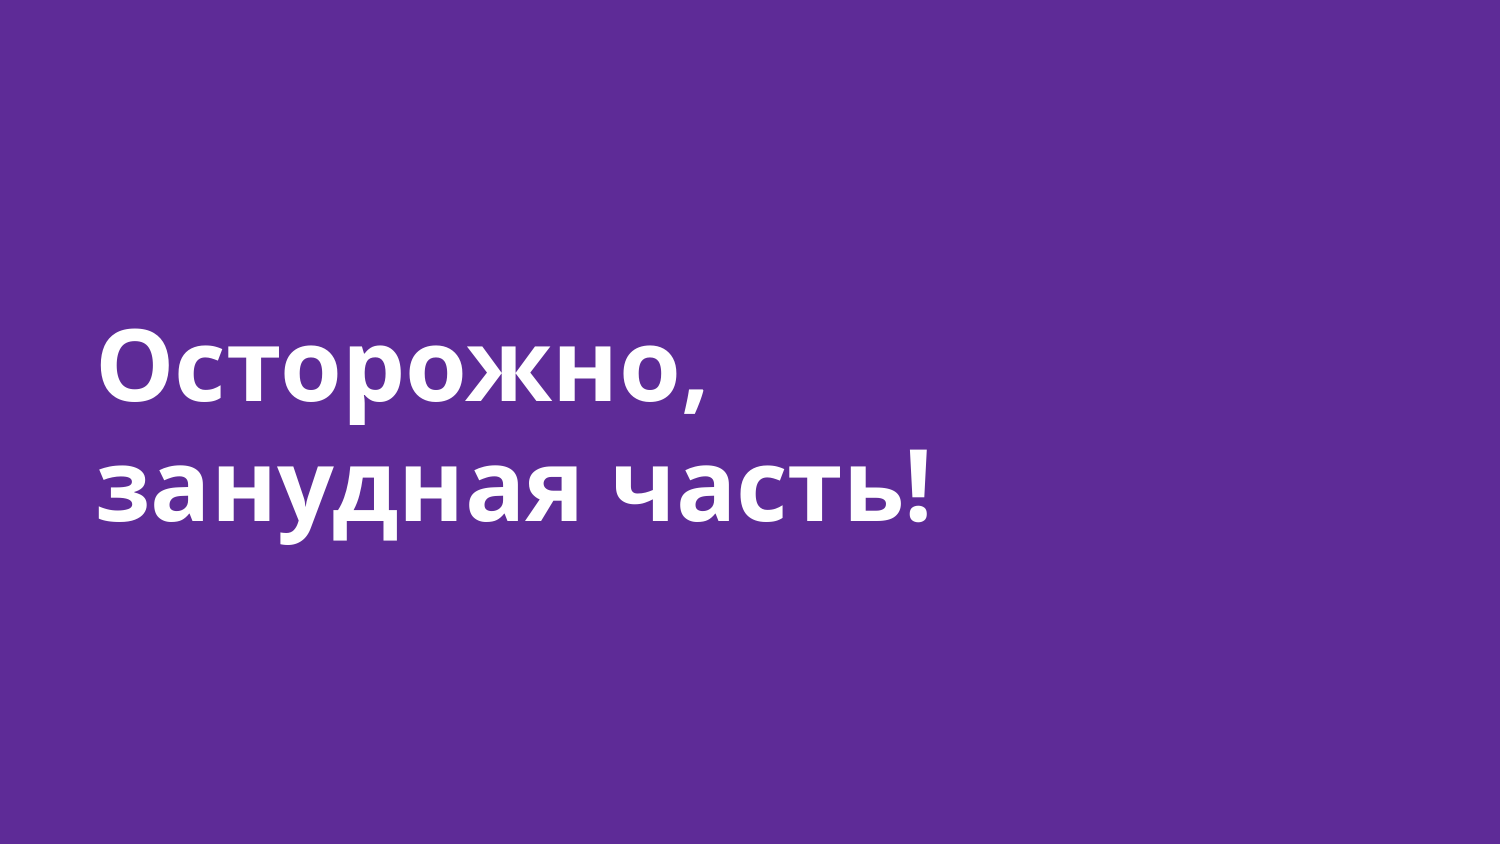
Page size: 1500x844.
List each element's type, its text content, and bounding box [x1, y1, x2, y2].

title Осторожно, занудная часть! [80, 86, 1000, 758]
